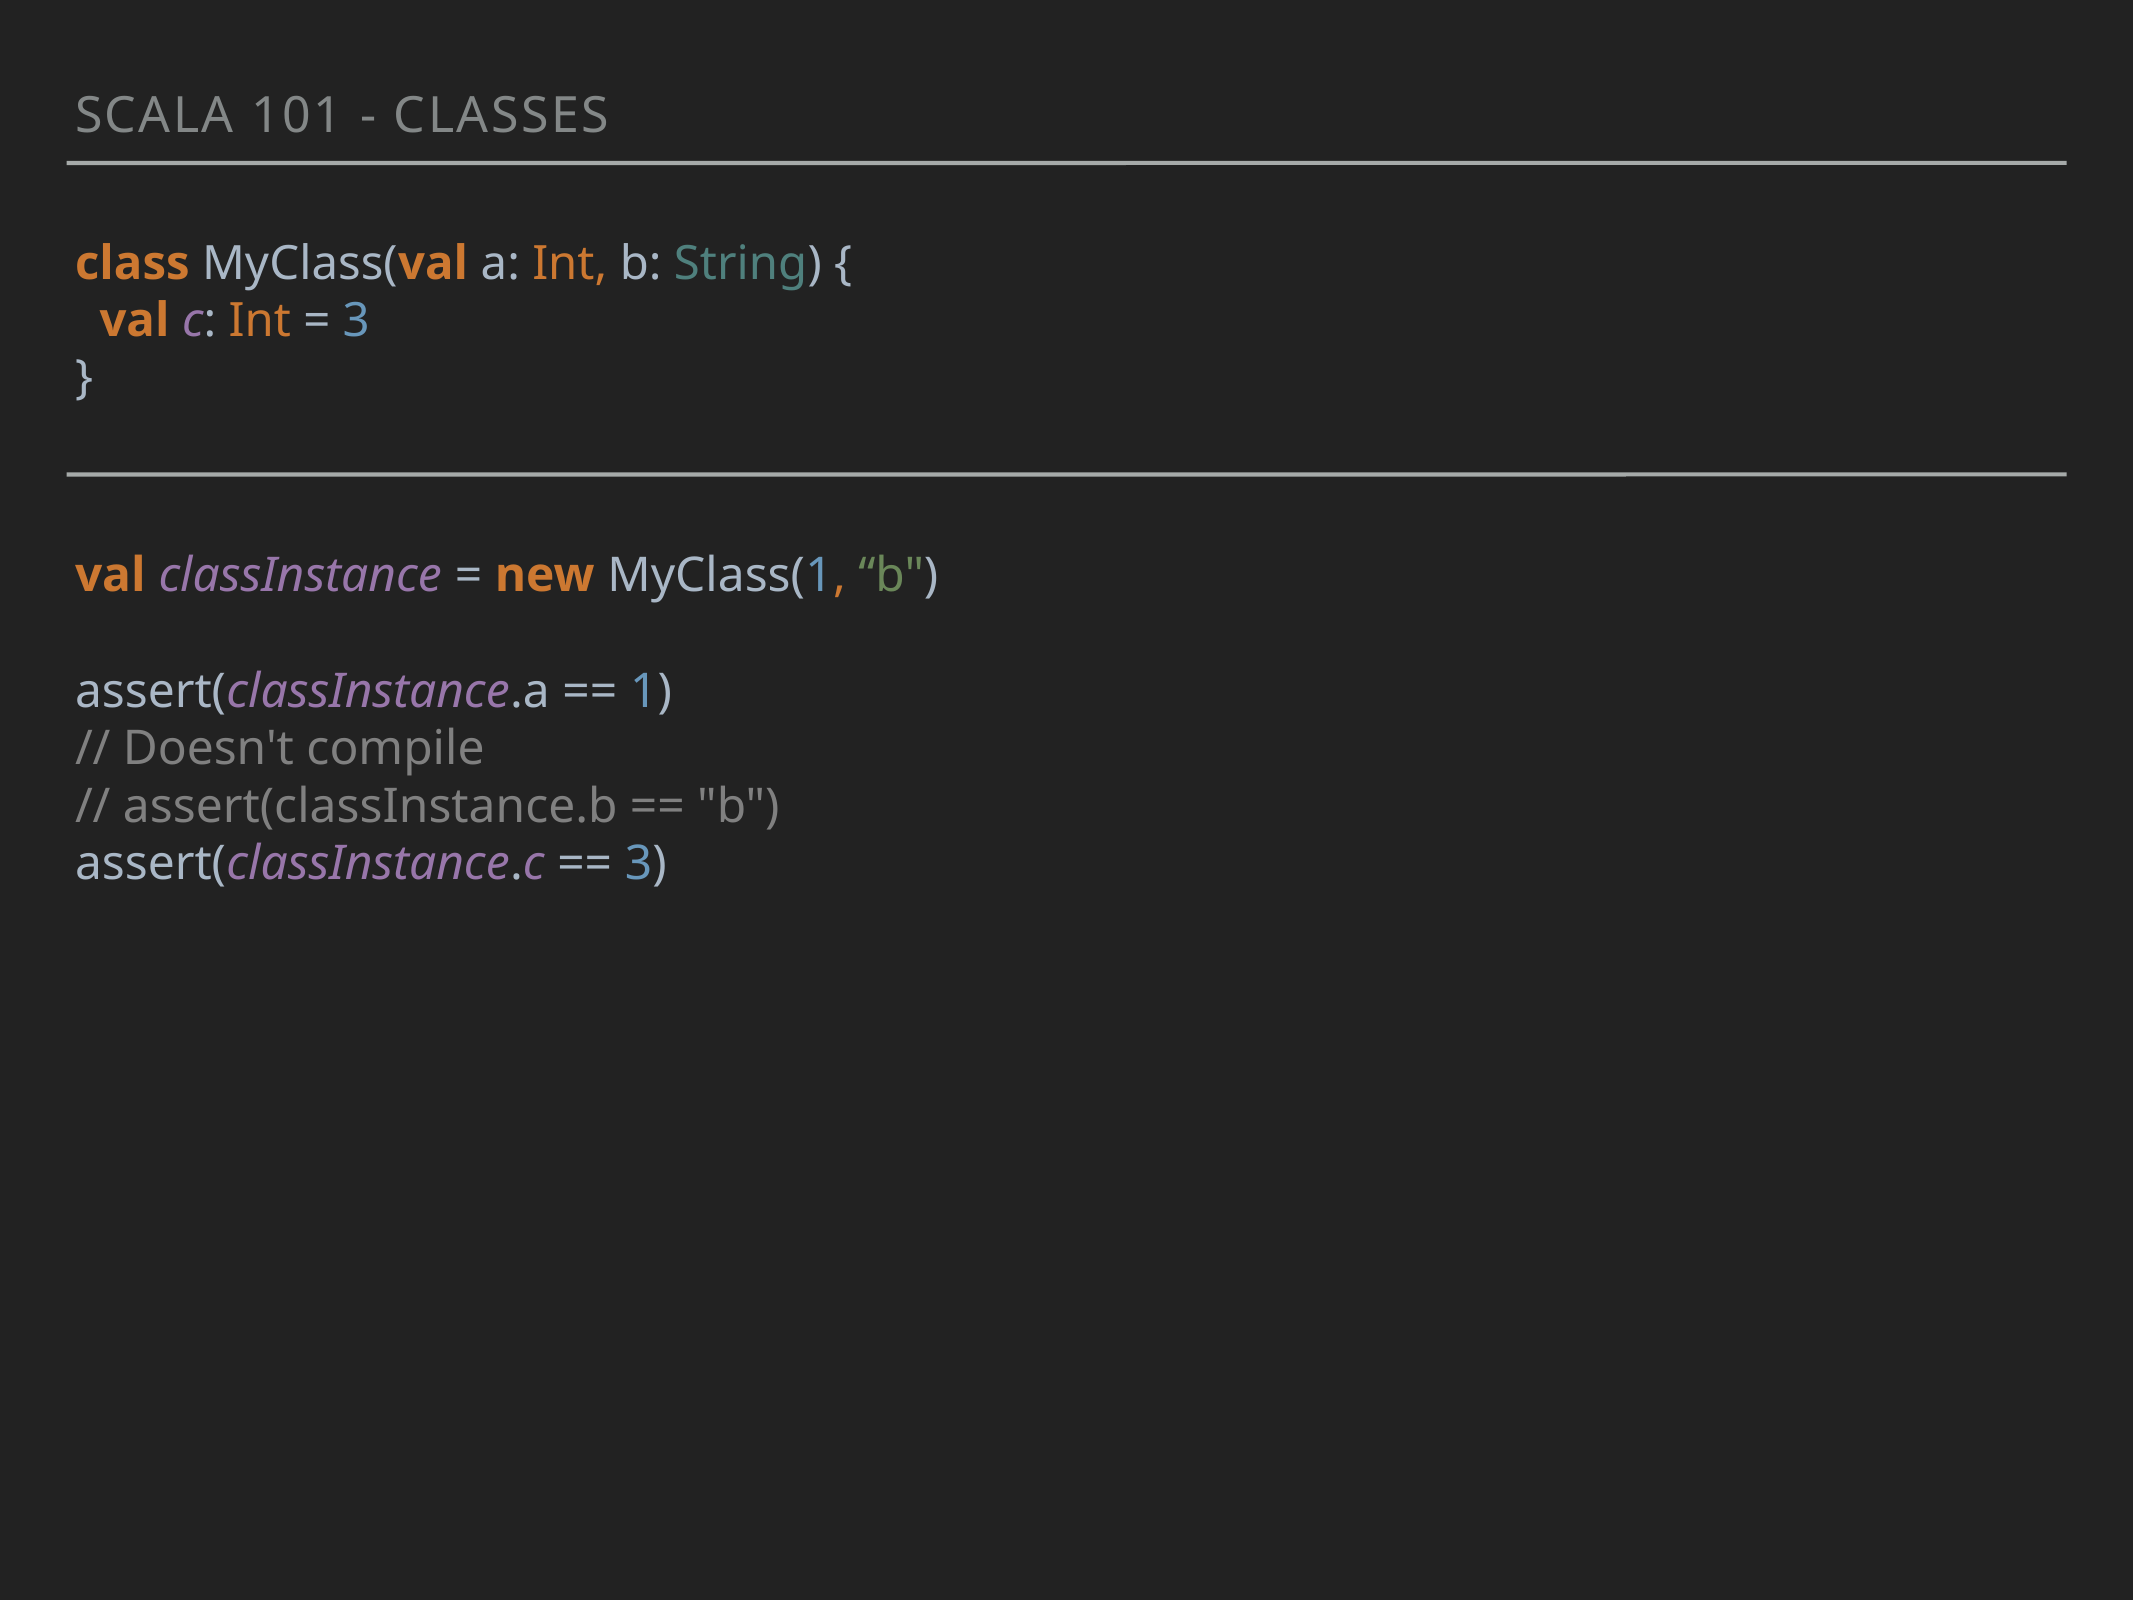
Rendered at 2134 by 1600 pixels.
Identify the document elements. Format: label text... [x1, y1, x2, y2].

text_box val classInstance = new MyClass(1, “b") assert(classInstance.a == 1) // Doesn't compile // assert(classInstance.b == "b") assert(classInstance.c == 3) [66, 535, 2067, 1352]
list Scala 101 - Classes [66, 74, 1901, 151]
text_box class MyClass(val a: Int, b: String) { val c: Int = 3 } [66, 224, 2067, 414]
